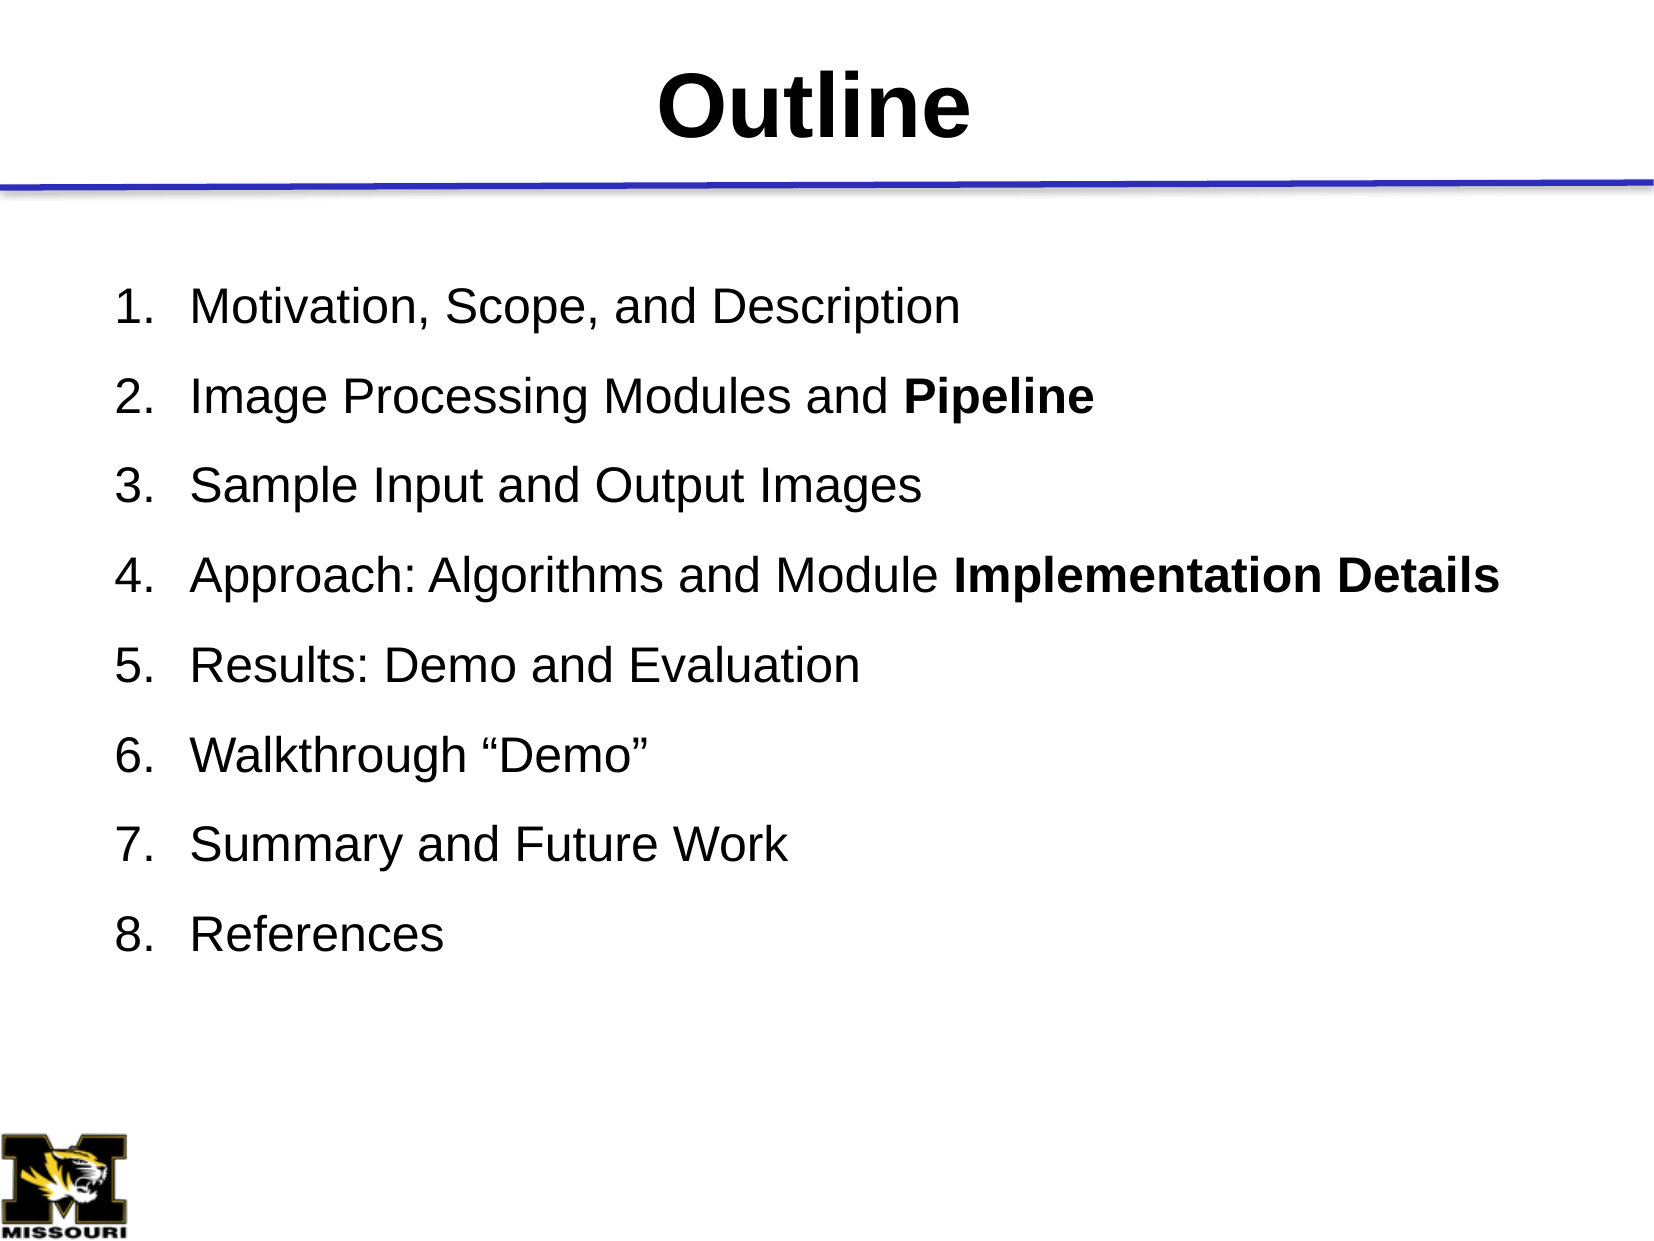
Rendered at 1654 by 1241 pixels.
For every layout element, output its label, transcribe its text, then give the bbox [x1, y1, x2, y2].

title Outline [26, 7, 1603, 179]
picture [0, 1132, 129, 1240]
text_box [0, 182, 1654, 188]
list Motivation, Scope, and Description Image Processing Modules and Pipeline Sample Input and Output Images Approach: Algorithms and Module Implementation Details Results: Demo and Evaluation Walkthrough “Demo” Summary and Future Work References [114, 269, 1603, 1074]
